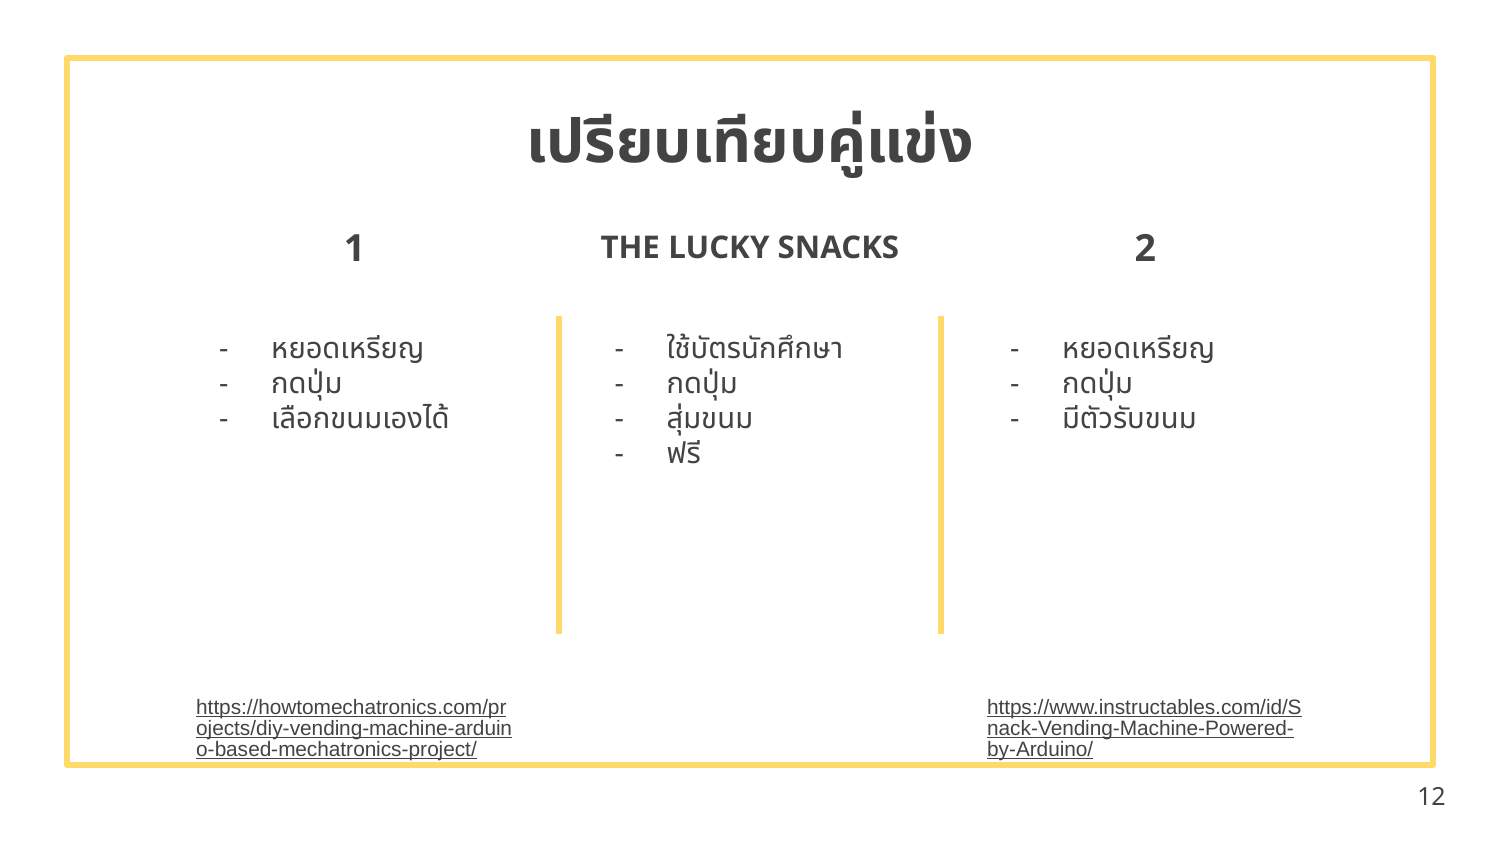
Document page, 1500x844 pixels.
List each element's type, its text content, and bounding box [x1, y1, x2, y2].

subtitle หยอดเหรียญ กดปุ่ม เลือกขนมเองได้ [181, 314, 528, 621]
title https://www.instructables.com/id/Snack-Vending-Machine-Powered-by-Arduino/ [971, 628, 1319, 735]
text_box 2 [1057, 208, 1233, 315]
subtitle หยอดเหรียญ กดปุ่ม มีตัวรับขนม [971, 314, 1319, 621]
title เปรียบเทียบคู่แข่ง [183, 98, 1317, 179]
title https://howtomechatronics.com/projects/diy-vending-machine-arduino-based-mechatronics-project/ [181, 628, 528, 735]
text_box 1 [267, 208, 442, 315]
slide_number ‹#› [1402, 764, 1493, 830]
subtitle ใช้บัตรนักศึกษา กดปุ่ม สุ่มขนม ฟรี [576, 314, 924, 621]
title THE LUCKY SNACKS [576, 193, 924, 300]
